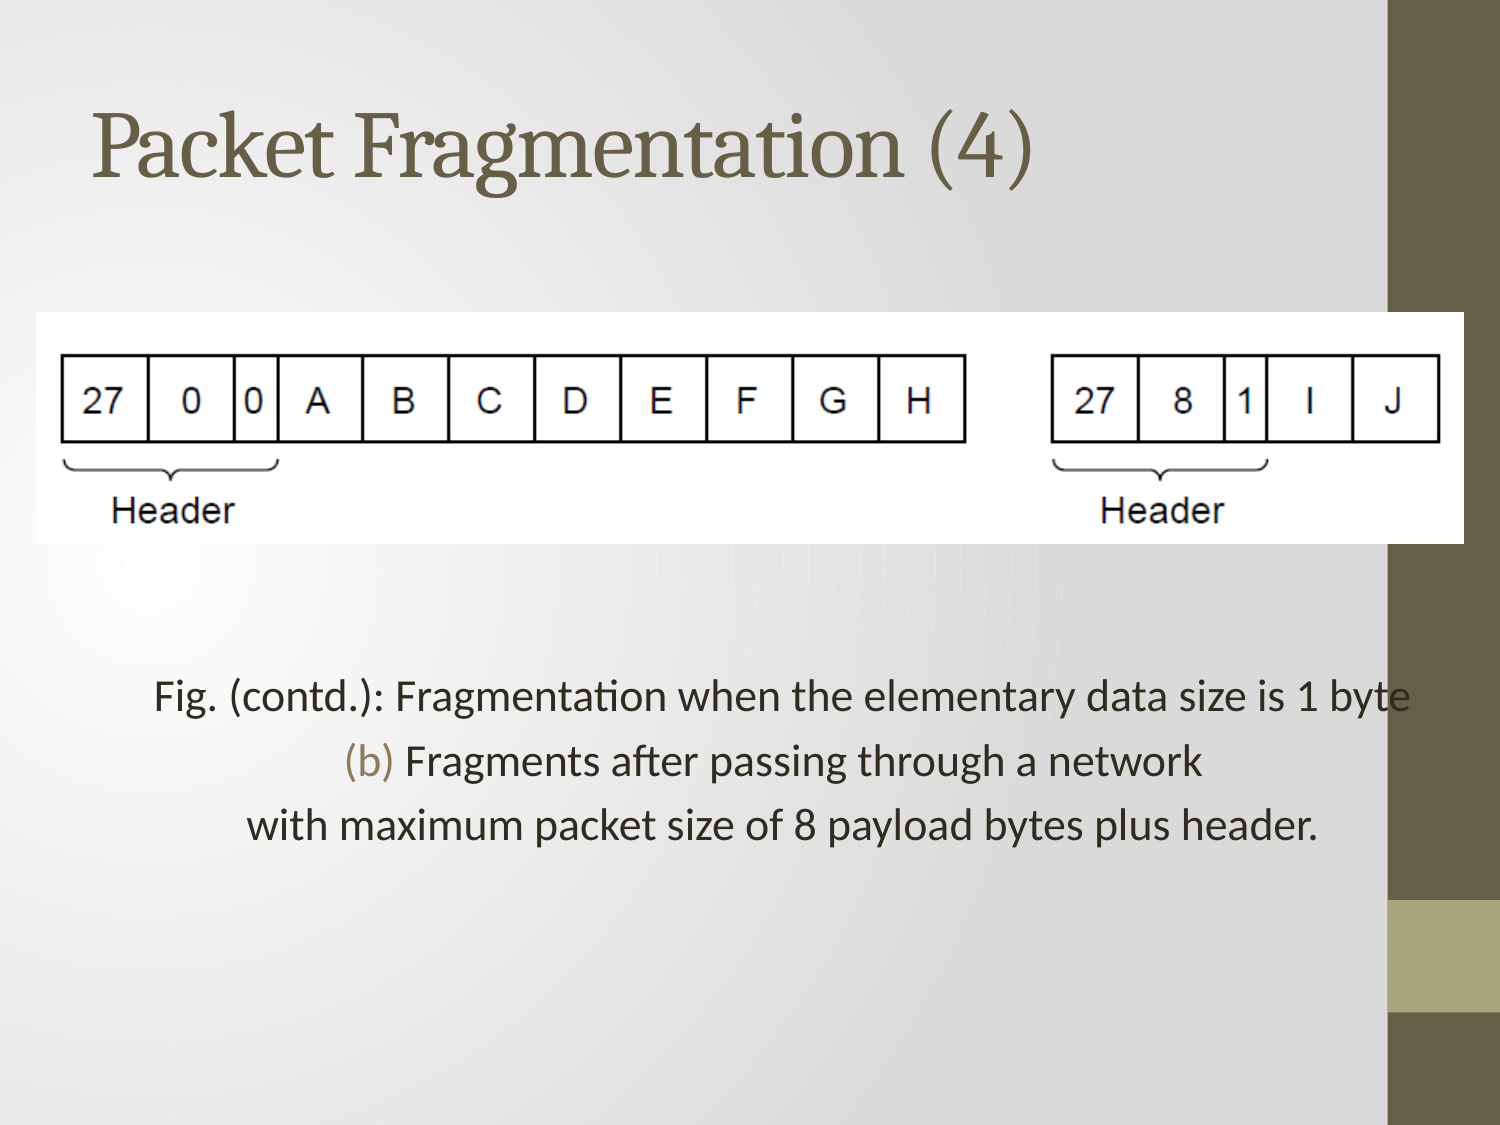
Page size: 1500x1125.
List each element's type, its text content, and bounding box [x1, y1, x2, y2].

title Packet Fragmentation (4) [75, 45, 1325, 233]
picture [36, 311, 1464, 545]
list Fig. (contd.): Fragmentation when the elementary data size is 1 byte (b) Fragments after passing through a network with maximum packet size of 8 payload bytes plus header. [47, 658, 1500, 882]
